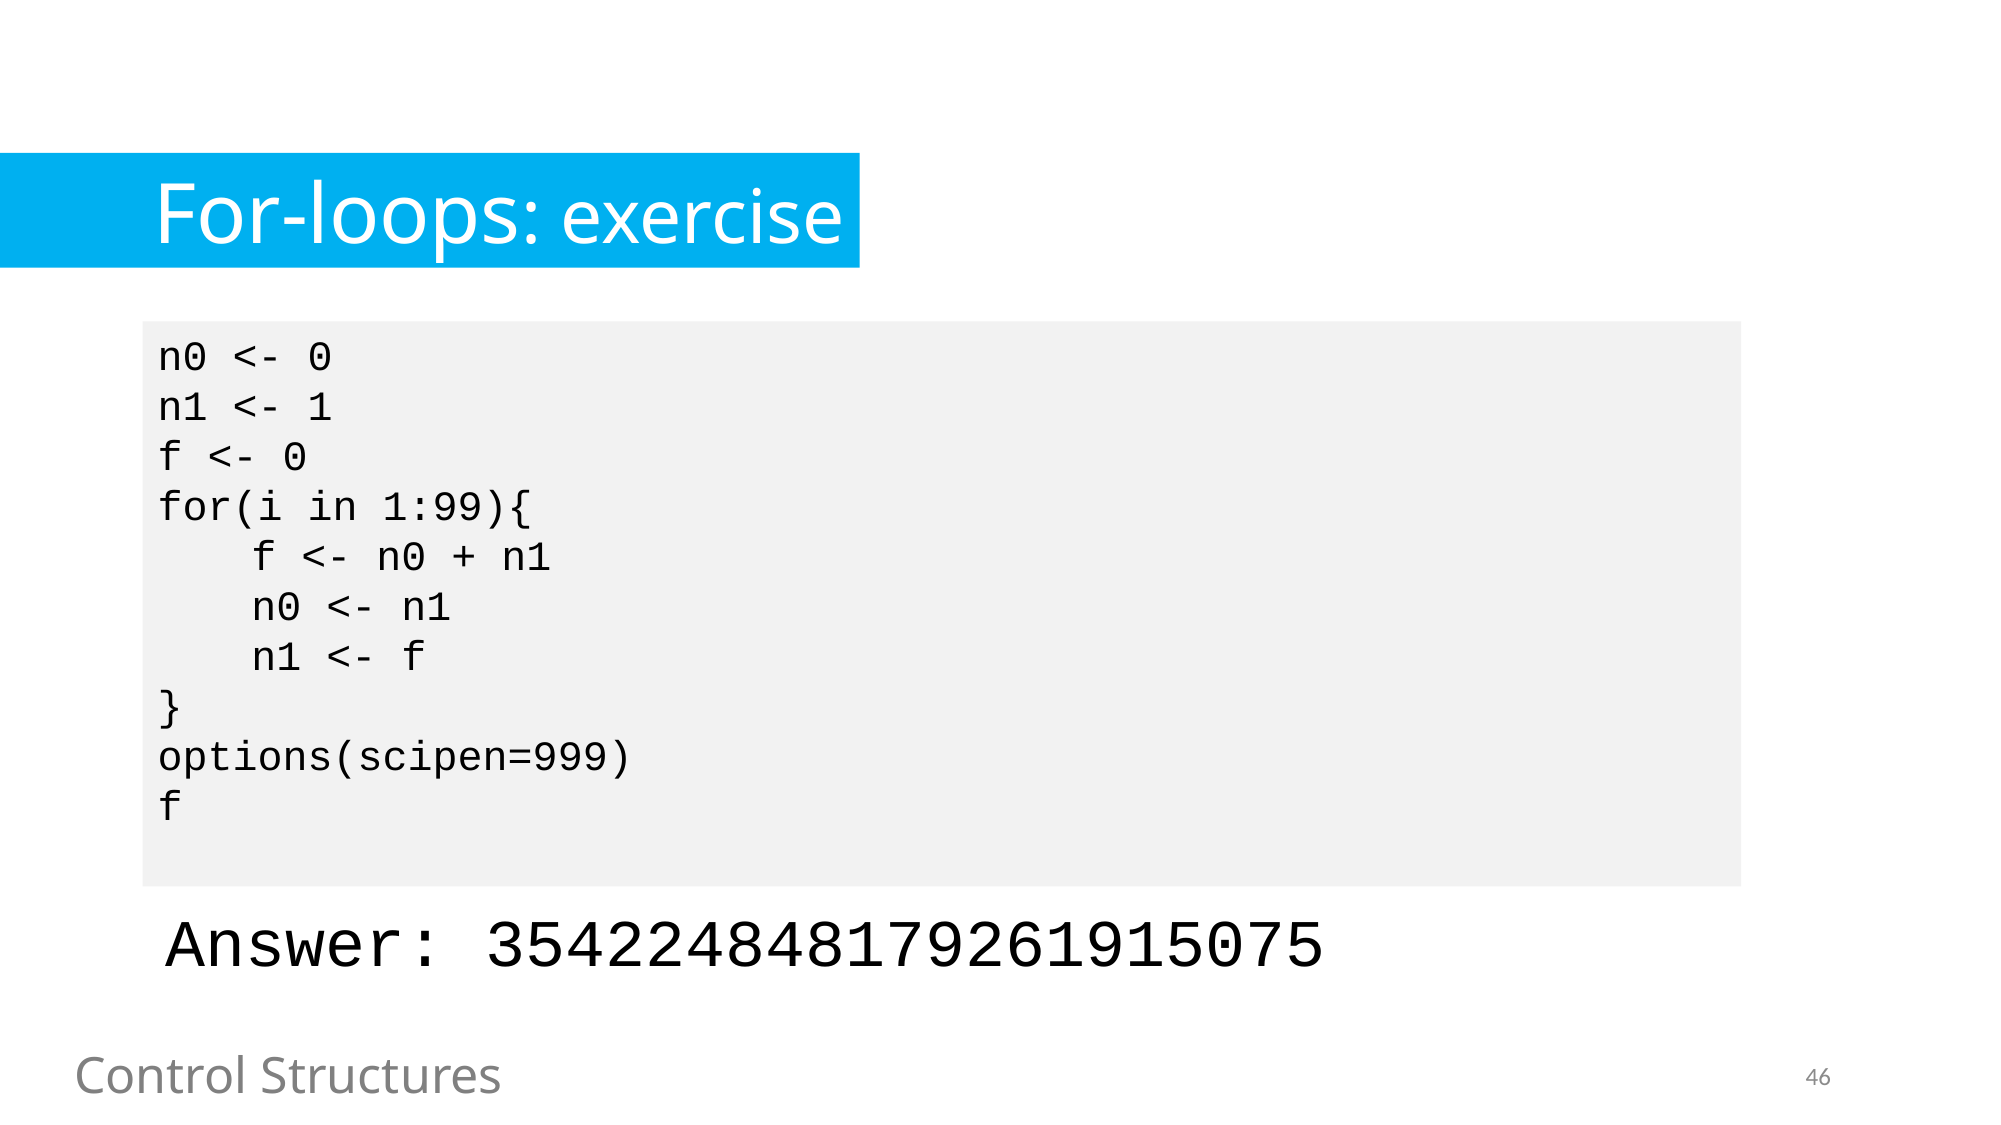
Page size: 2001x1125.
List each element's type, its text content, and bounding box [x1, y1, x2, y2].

slide_number 46 [1529, 1045, 1847, 1106]
text_box For-loops: exercise [0, 152, 860, 268]
text_box Control Structures [59, 1036, 1529, 1111]
text_box n0 <- 0 n1 <- 1 f <- 0 for(i in 1:99){ f <- n0 + n1 n0 <- n1 n1 <- f } options(scipen=999) f [142, 321, 1742, 887]
text_box Answer: 354224848179261915075 [150, 891, 1340, 987]
